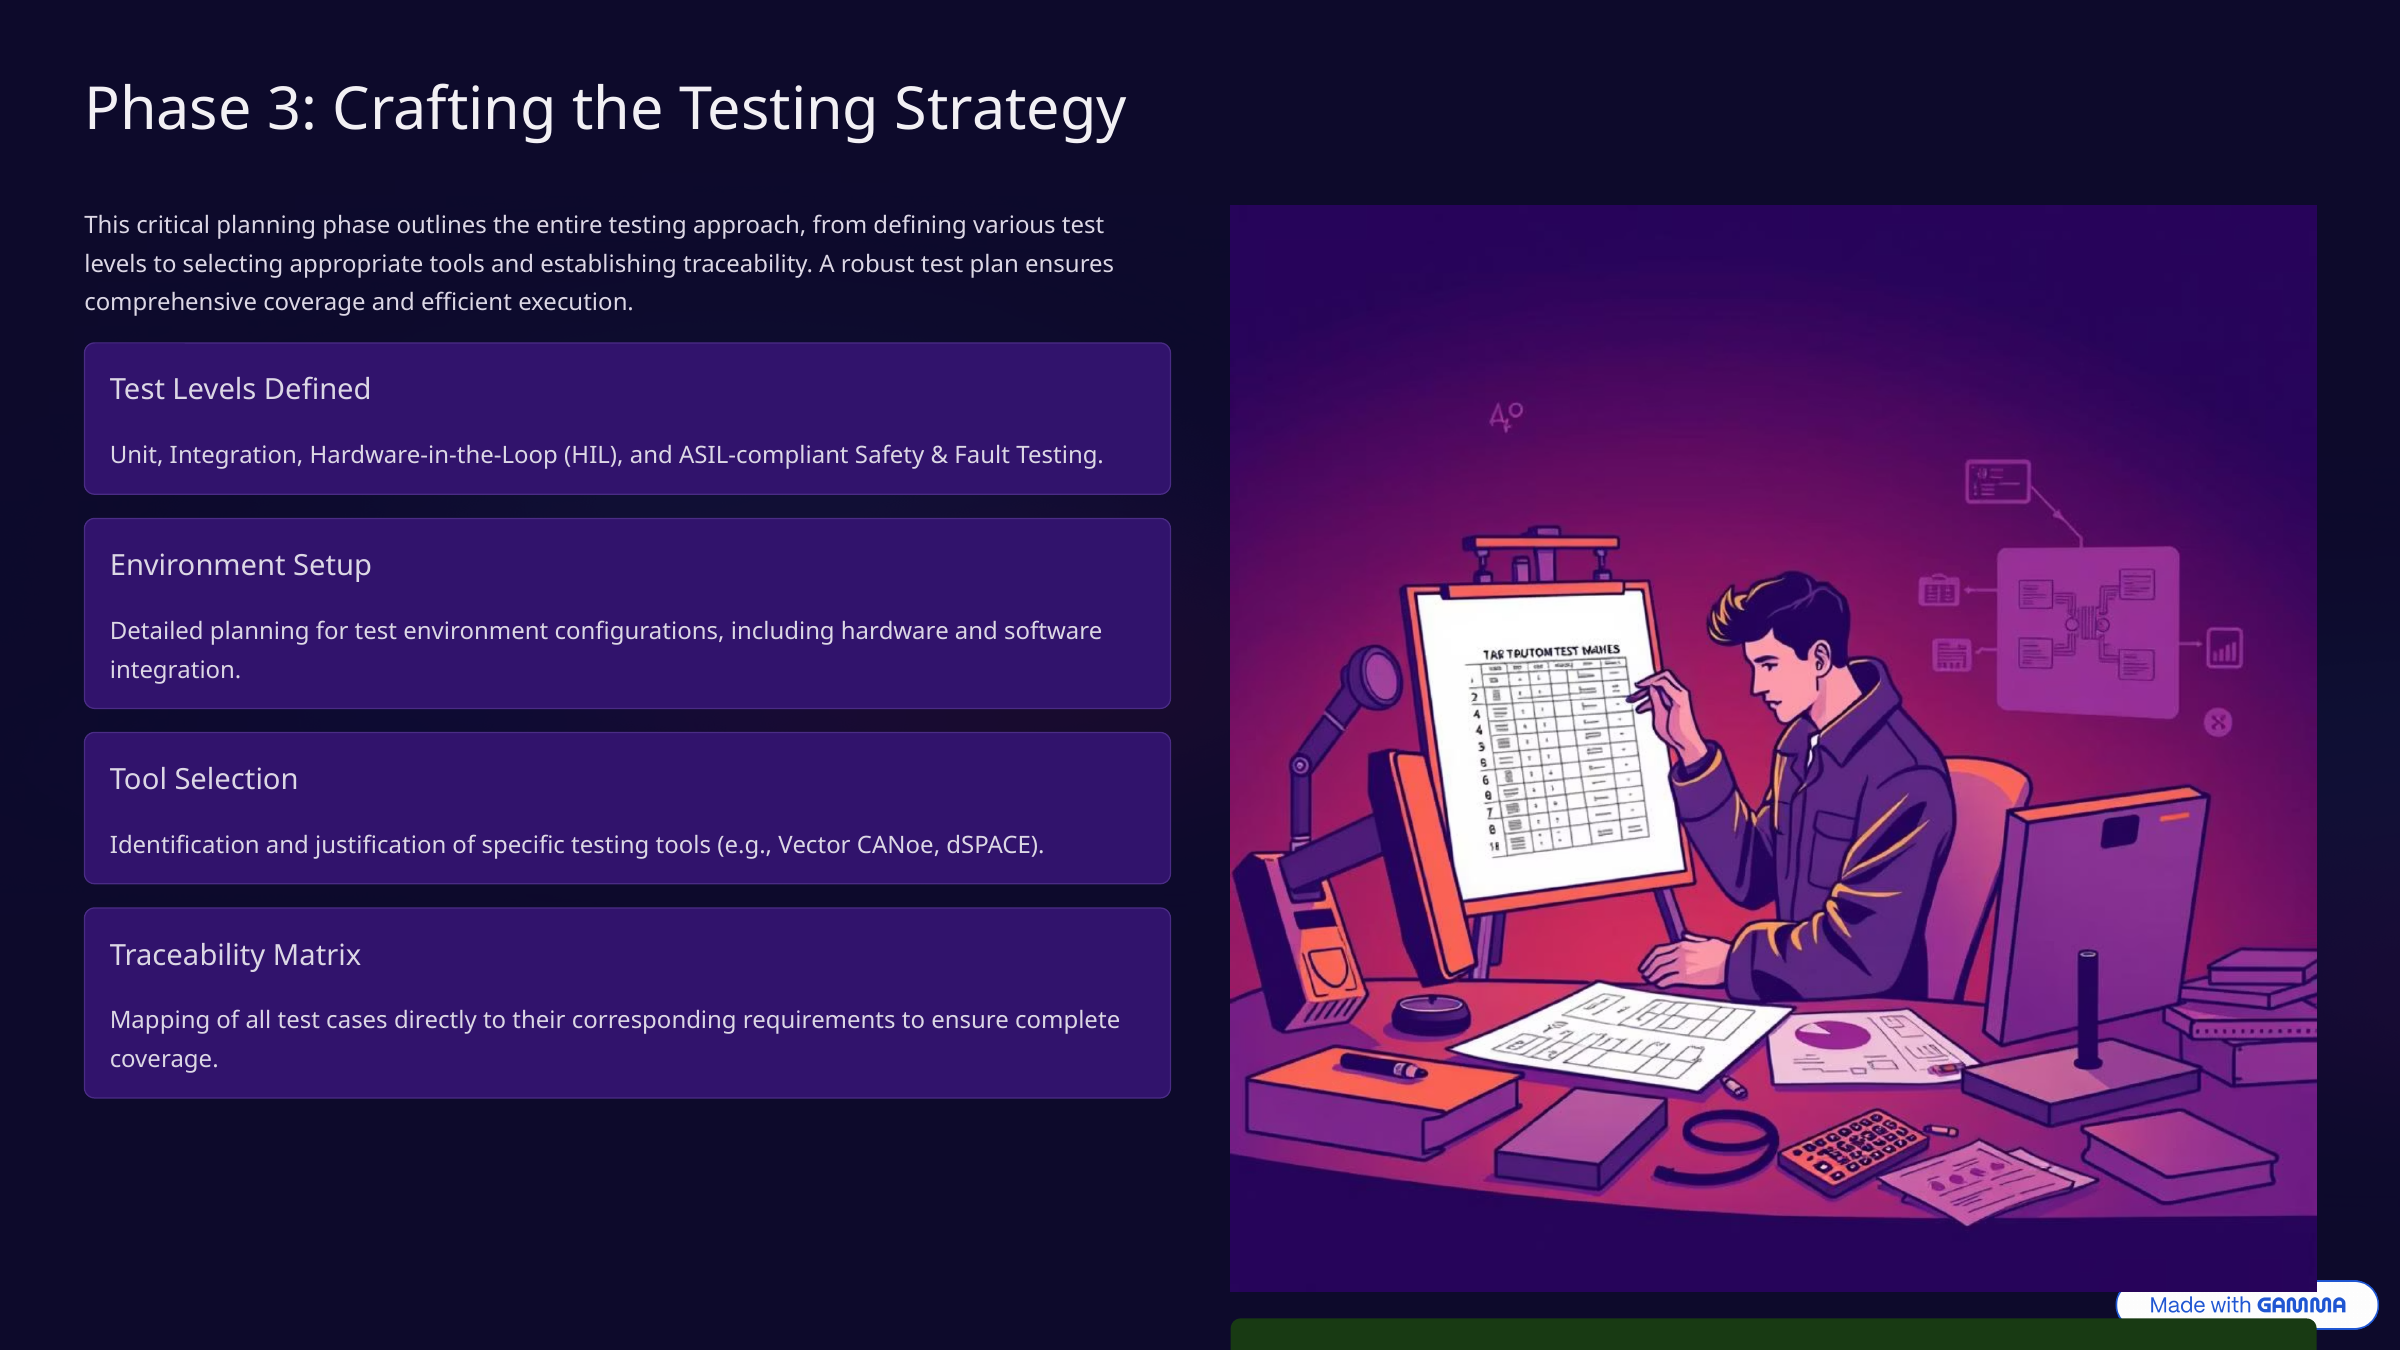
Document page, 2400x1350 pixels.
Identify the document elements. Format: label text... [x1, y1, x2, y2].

text_box This critical planning phase outlines the entire testing approach, from defining various test levels to selecting appropriate tools and establishing traceability. A robust test plan ensures comprehensive coverage and efficient execution. [84, 199, 1171, 316]
text_box [84, 732, 1171, 884]
text_box [84, 518, 1171, 709]
text_box Traceability Matrix [109, 933, 412, 972]
text_box Test Levels Defined [109, 368, 412, 407]
picture [1230, 205, 2389, 1339]
text_box Tool Selection [109, 757, 412, 796]
text_box Phase 3: Crafting the Testing Strategy [84, 66, 1215, 142]
text_box Detailed planning for test environment configurations, including hardware and software integration. [109, 605, 1146, 683]
text_box [1230, 1318, 2317, 1350]
text_box [84, 907, 1171, 1098]
text_box Unit, Integration, Hardware-in-the-Loop (HIL), and ASIL-compliant Safety & Fault Testing. [109, 430, 1146, 469]
text_box [84, 342, 1171, 495]
text_box Identification and justification of specific testing tools (e.g., Vector CANoe, dSPACE). [109, 819, 1146, 859]
text_box Environment Setup [109, 543, 412, 582]
text_box Mapping of all test cases directly to their corresponding requirements to ensure complete coverage. [109, 995, 1146, 1073]
